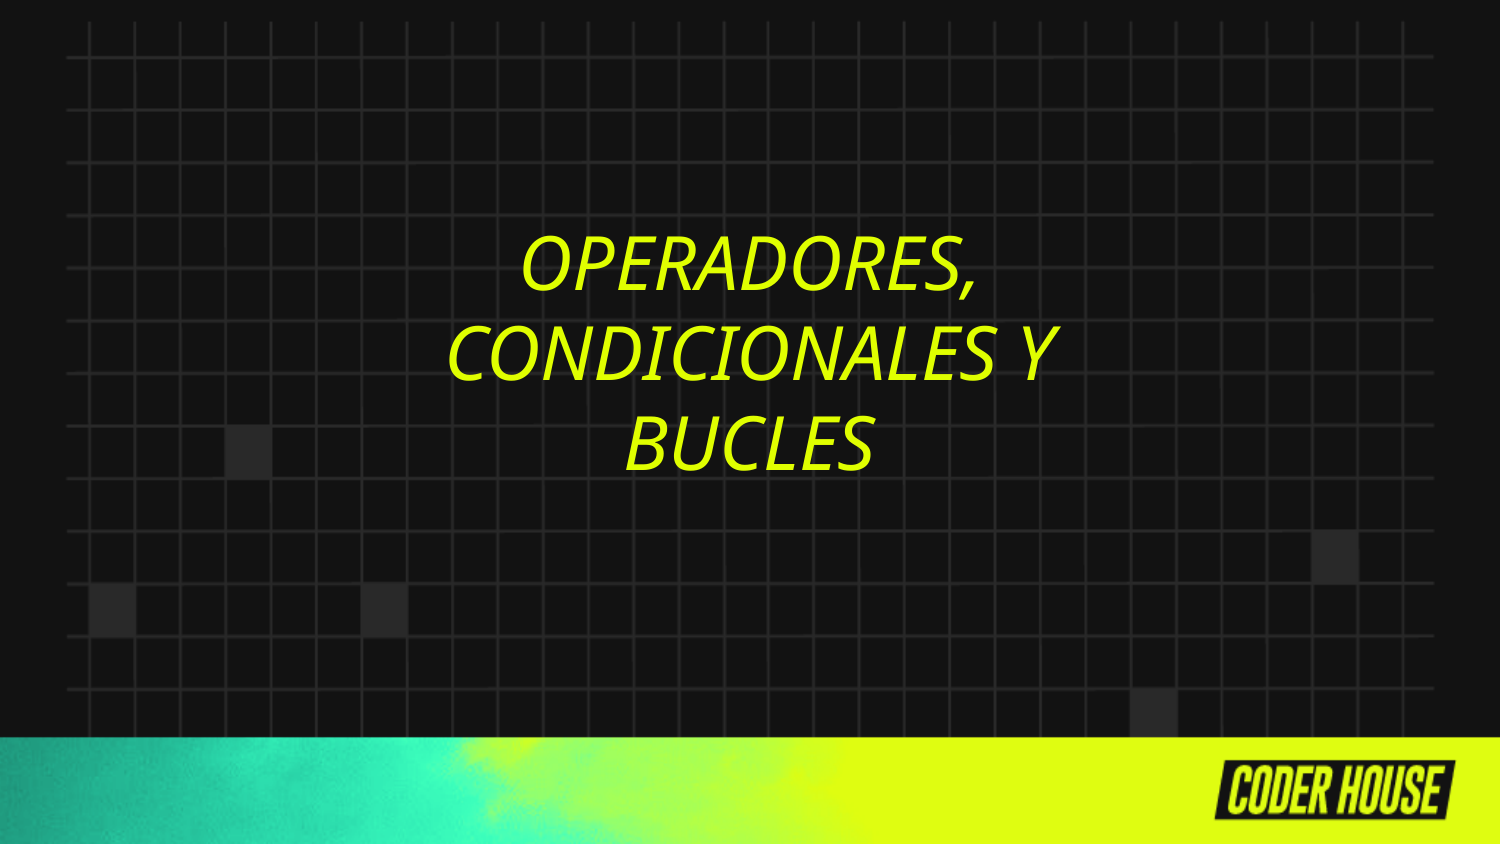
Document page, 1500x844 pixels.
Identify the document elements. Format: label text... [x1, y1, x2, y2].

text_box OPERADORES, CONDICIONALES Y BUCLES [358, 269, 1142, 432]
picture [0, 0, 1500, 844]
